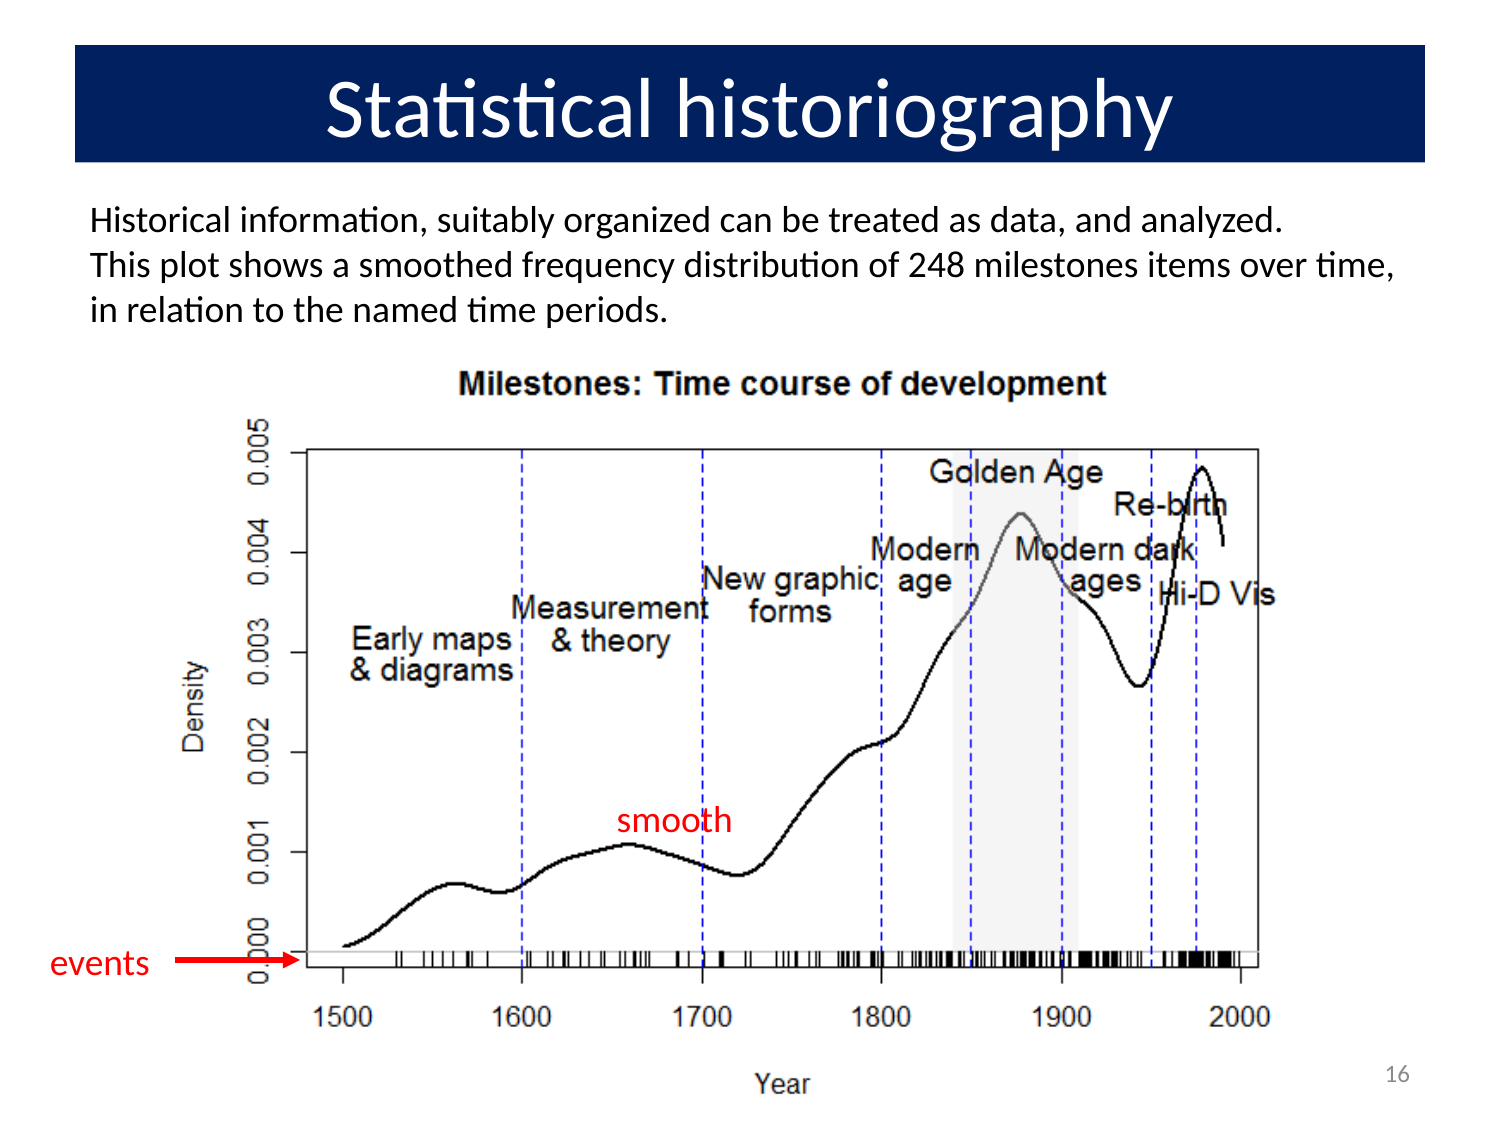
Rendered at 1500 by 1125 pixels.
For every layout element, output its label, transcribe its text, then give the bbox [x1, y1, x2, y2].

slide_number 16 [1284, 1042, 1425, 1103]
text_box events [24, 930, 169, 991]
text_box Historical information, suitably organized can be treated as data, and analyzed. This plot shows a smoothed frequency distribution of 248 milestones items over time, in relation to the named time periods. [74, 187, 1425, 338]
picture [174, 349, 1281, 1102]
title Statistical historiography [75, 45, 1425, 163]
